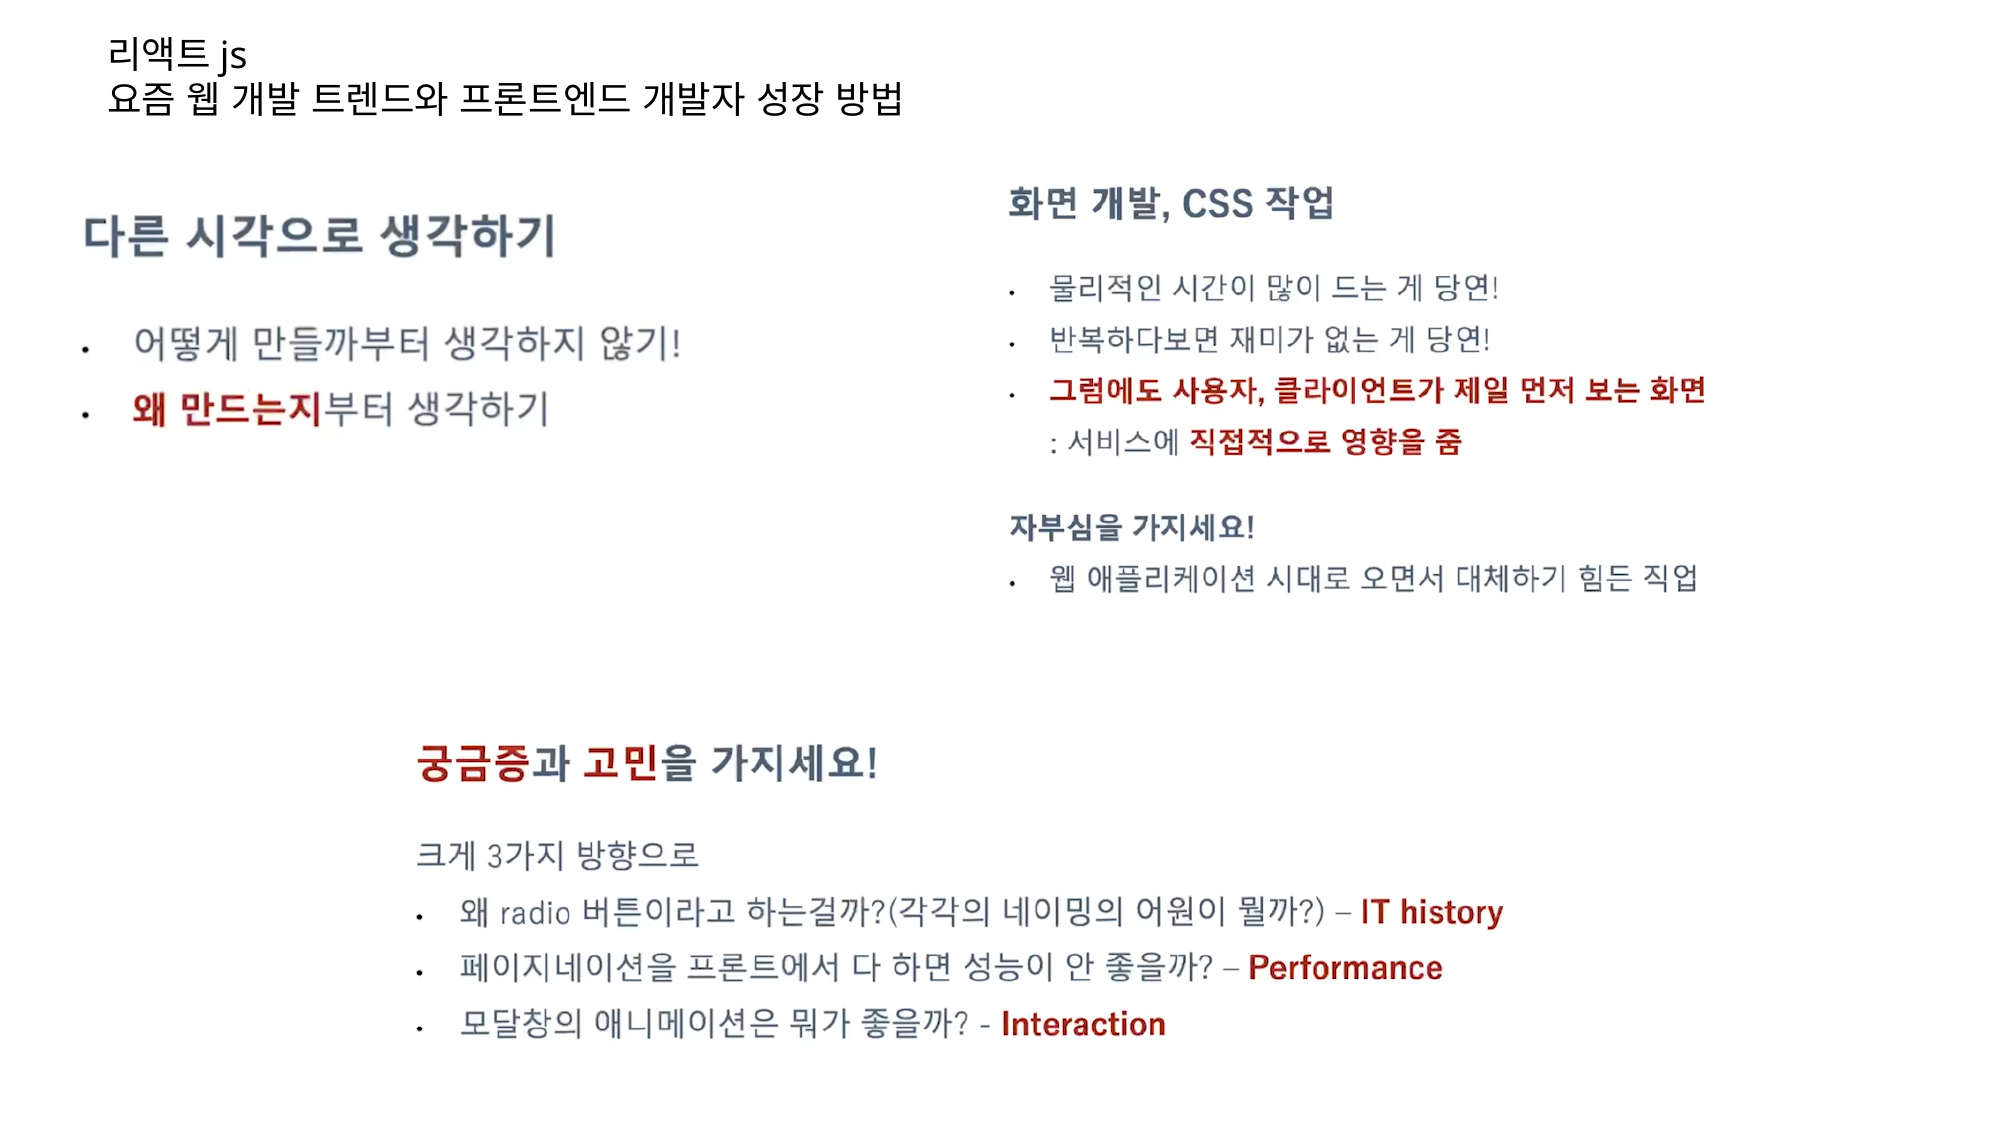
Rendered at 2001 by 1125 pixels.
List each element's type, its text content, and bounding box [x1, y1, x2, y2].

picture [358, 711, 1574, 1102]
picture [46, 166, 719, 452]
picture [975, 151, 1748, 640]
text_box 리액트js 요즘 웹 개발 트렌드와 프론트엔드 개발자 성장 방법 [92, 23, 921, 129]
